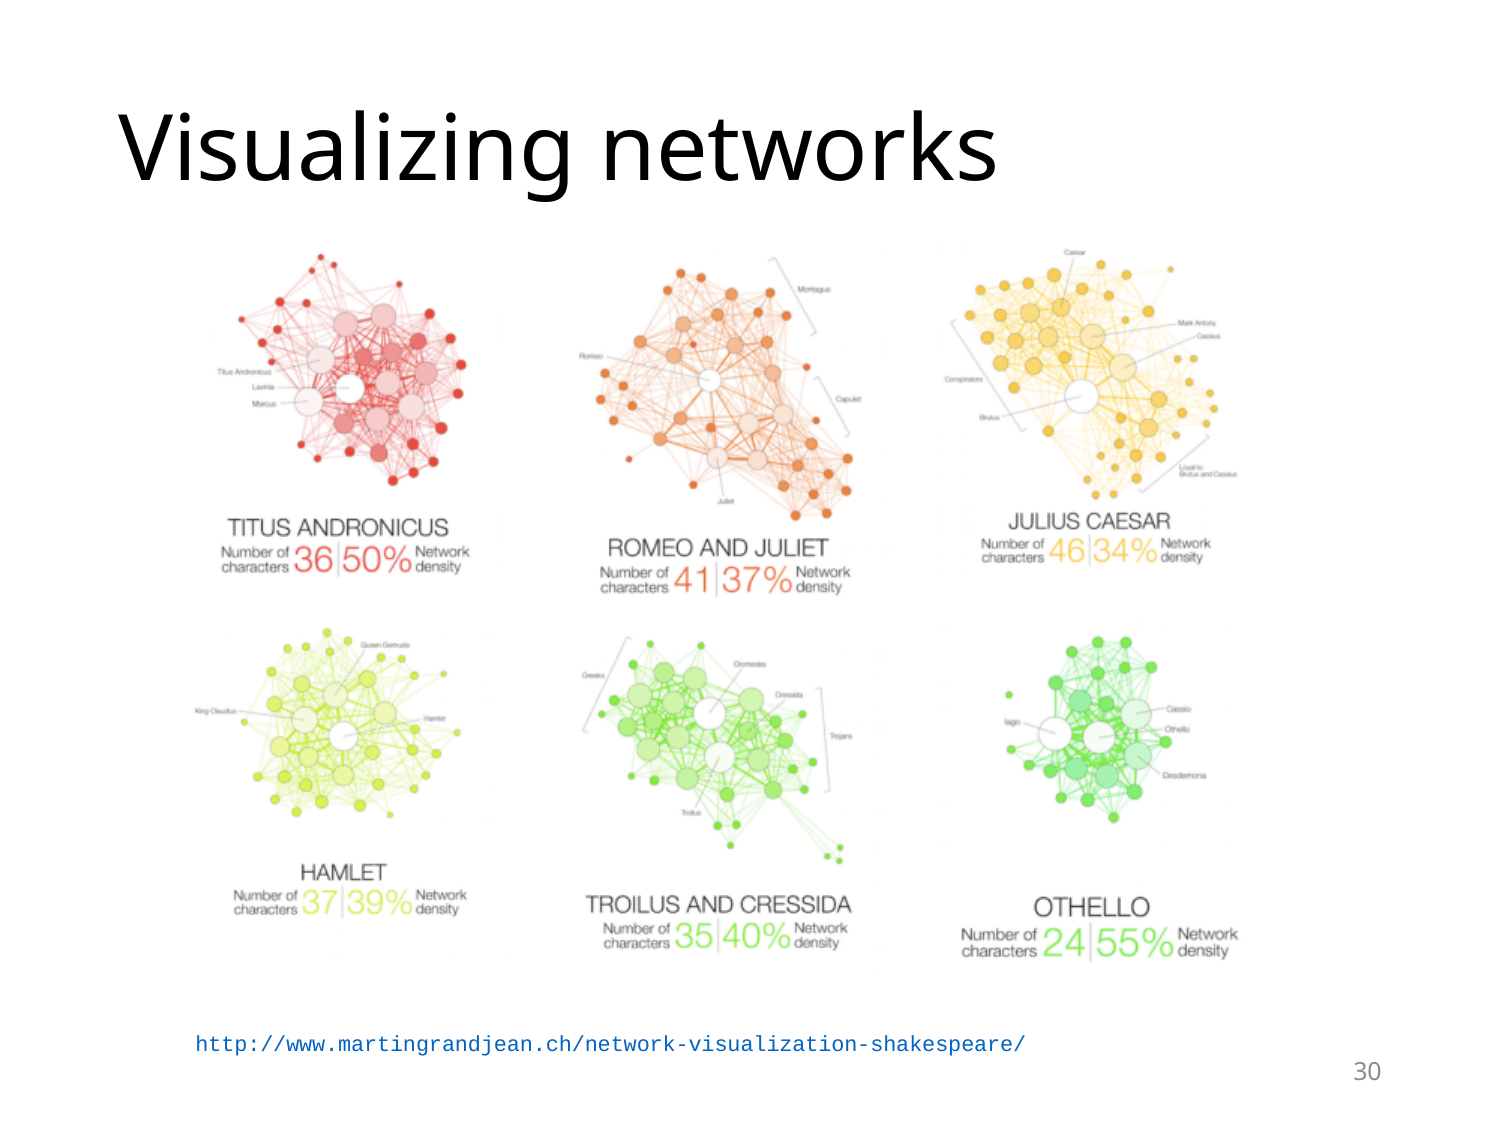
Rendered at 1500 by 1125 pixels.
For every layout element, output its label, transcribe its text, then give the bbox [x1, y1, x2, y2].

title Visualizing networks [103, 69, 1397, 233]
slide_number 30 [1059, 1042, 1397, 1103]
text_box http://www.martingrandjean.ch/network-visualization-shakespeare/ [180, 1021, 1181, 1063]
picture [172, 225, 1253, 972]
